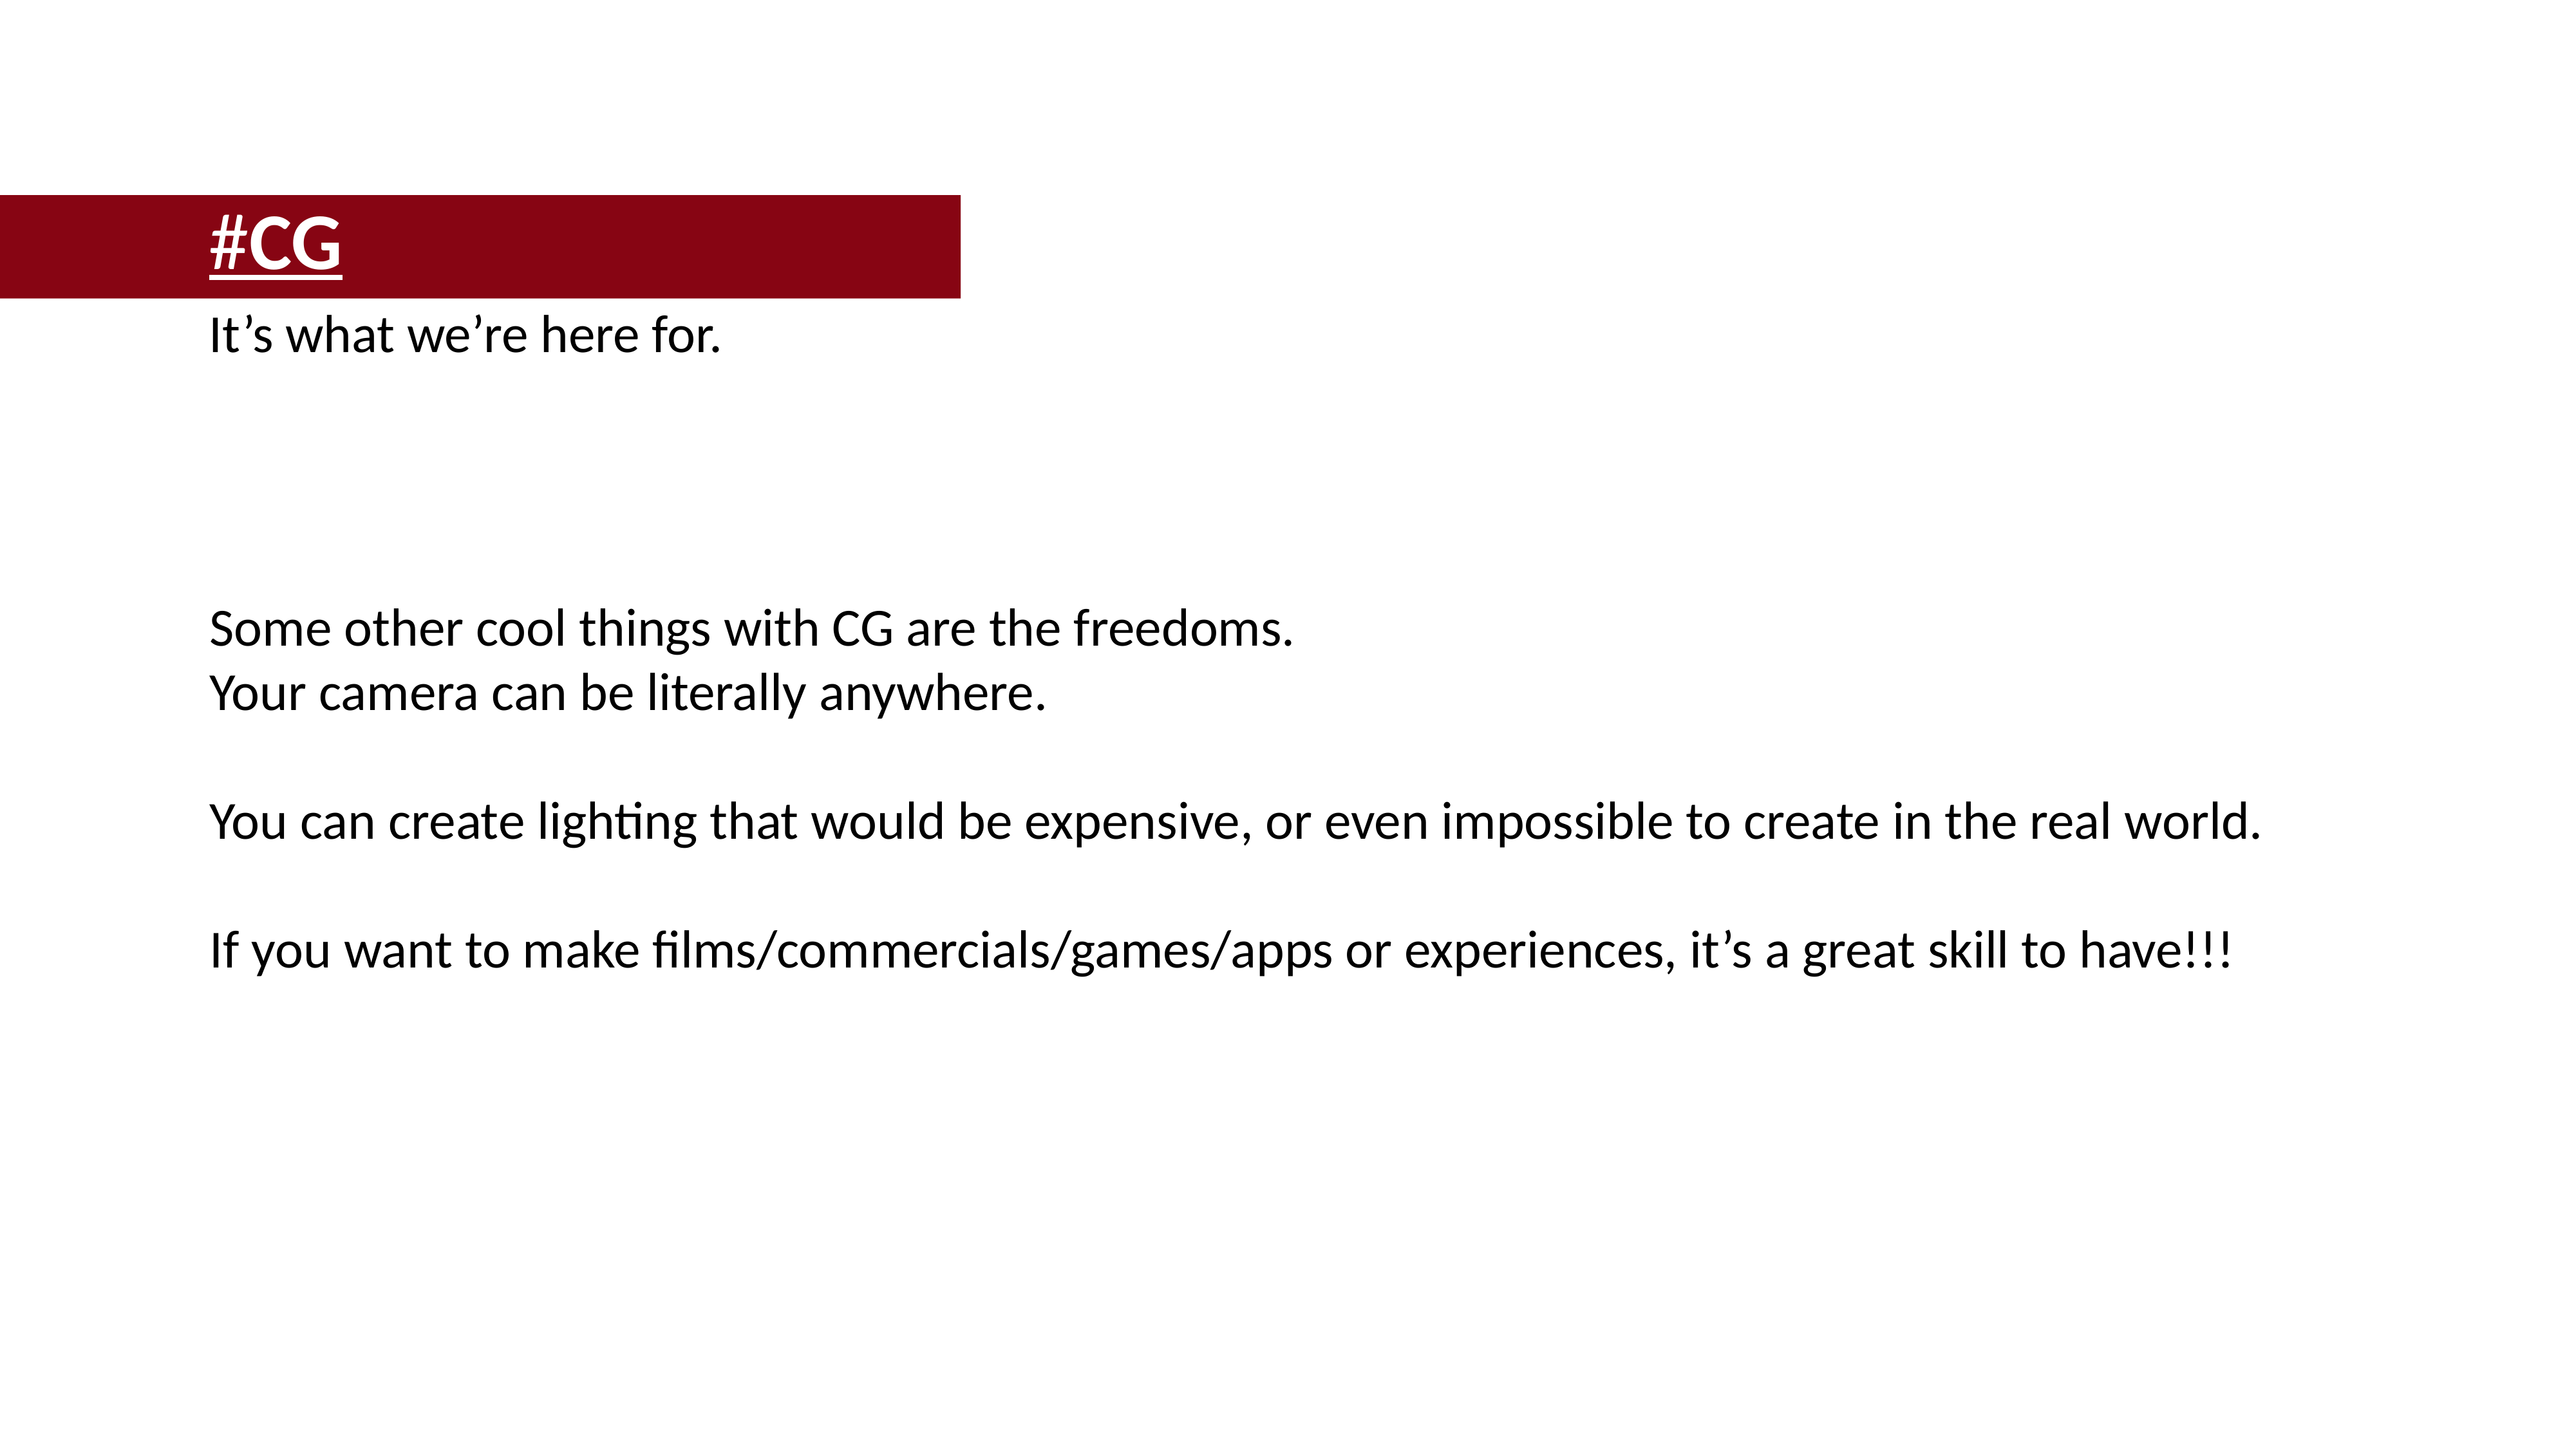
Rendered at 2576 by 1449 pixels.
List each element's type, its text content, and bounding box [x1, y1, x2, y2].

text_box [0, 195, 199, 299]
text_box #CG It’s what we’re here for. [199, 184, 2383, 370]
text_box Some other cool things with CG are the freedoms. Your camera can be literally anywhere. You can create lighting that would be expensive, or even impossible to create in the real world. If you want to make films/commercials/games/apps or experiences, it’s a great skill to have!!! [200, 587, 2384, 987]
